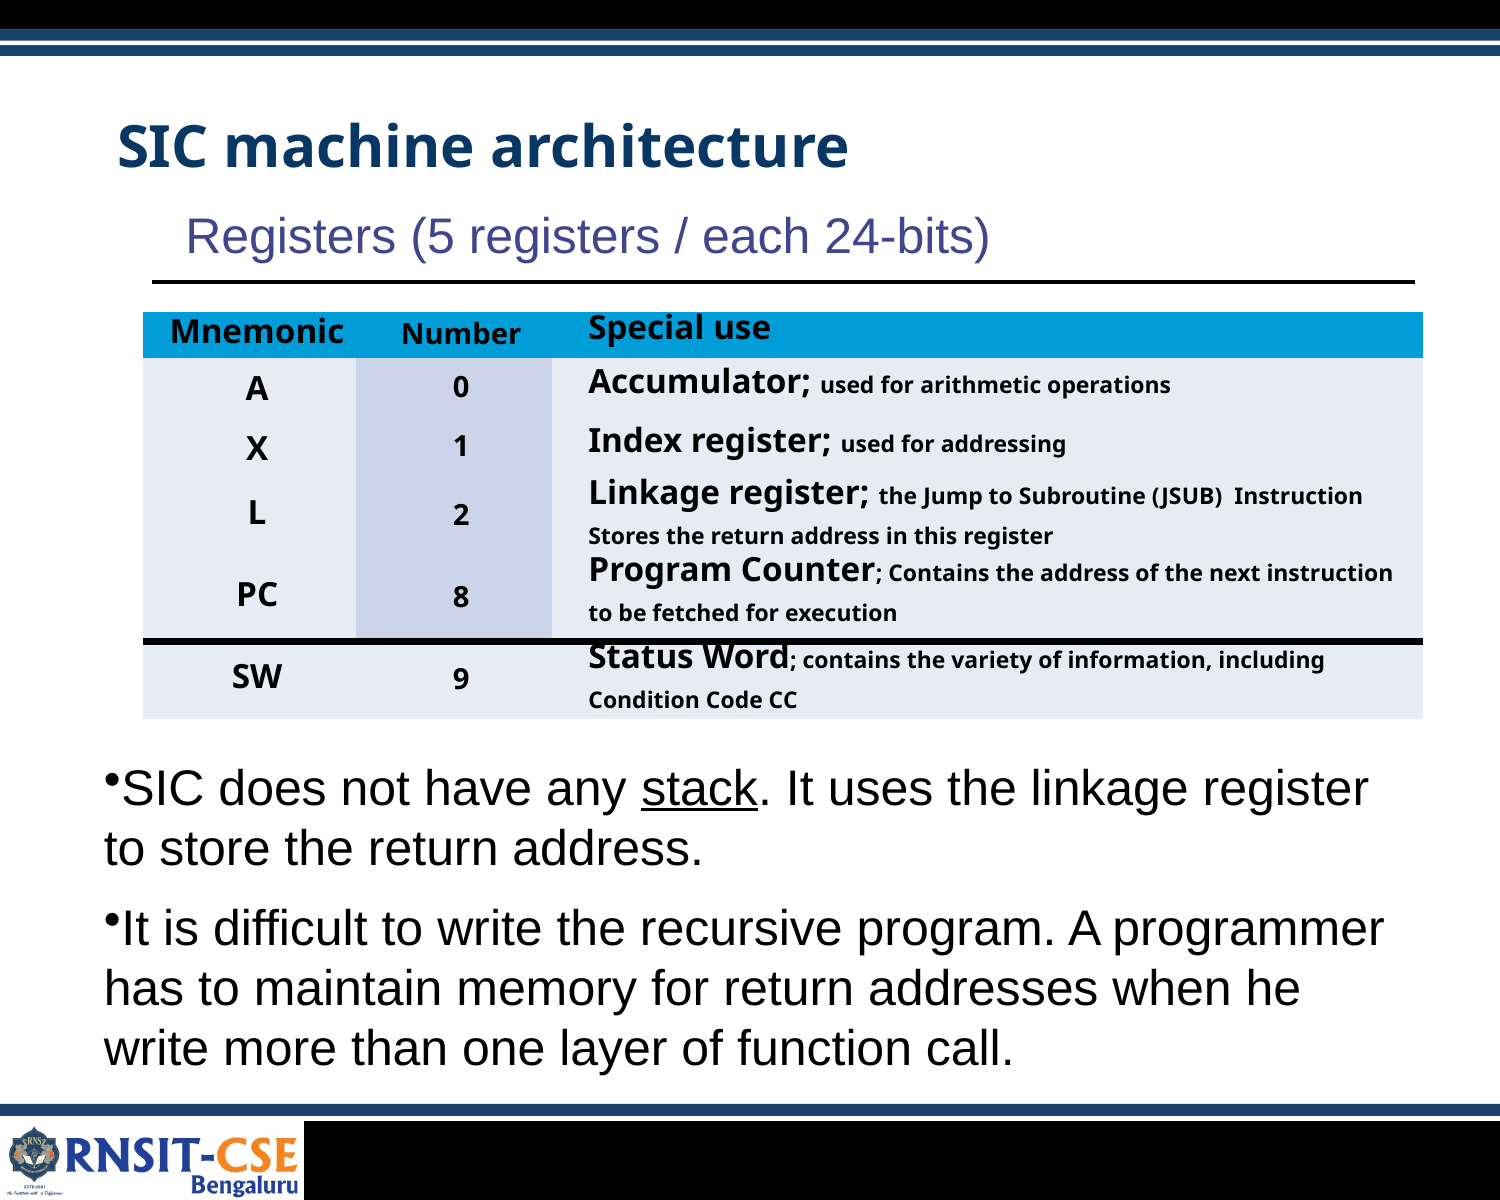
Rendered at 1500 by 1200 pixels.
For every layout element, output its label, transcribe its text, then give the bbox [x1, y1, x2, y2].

table_cell Index register; used for addressing [552, 417, 1423, 477]
table_cell 1 [356, 417, 552, 477]
table_cell Linkage register; the Jump to Subroutine (JSUB) Instruction Stores the return address in this register [552, 477, 1423, 555]
table_cell L [143, 477, 356, 555]
title SIC machine architecture [102, 75, 1378, 188]
table_header Mnemonic [143, 312, 356, 358]
text_box Registers (5 registers / each 24-bits) [170, 195, 1330, 271]
table_cell SW [143, 645, 356, 719]
text_box SIC does not have any stack. It uses the linkage register to store the return address. It is difficult to write the recursive program. A programmer has to maintain memory for return addresses when he write more than one layer of function call. [89, 748, 1424, 1083]
table_cell Program Counter; Contains the address of the next instruction to be fetched for execution [552, 555, 1423, 638]
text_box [150, 279, 1416, 285]
table_header Number [356, 312, 552, 358]
table_cell Status Word; contains the variety of information, including Condition Code CC [552, 645, 1423, 719]
table_cell X [143, 417, 356, 477]
table_cell 8 [356, 555, 552, 638]
table_cell Accumulator; used for arithmetic operations [552, 358, 1423, 417]
table_cell PC [143, 555, 356, 638]
table_cell 2 [356, 477, 552, 555]
table_cell A [143, 358, 356, 417]
picture [0, 1119, 304, 1200]
table_cell 9 [356, 645, 552, 719]
table_cell 0 [356, 358, 552, 417]
table_header Special use [552, 312, 1423, 358]
